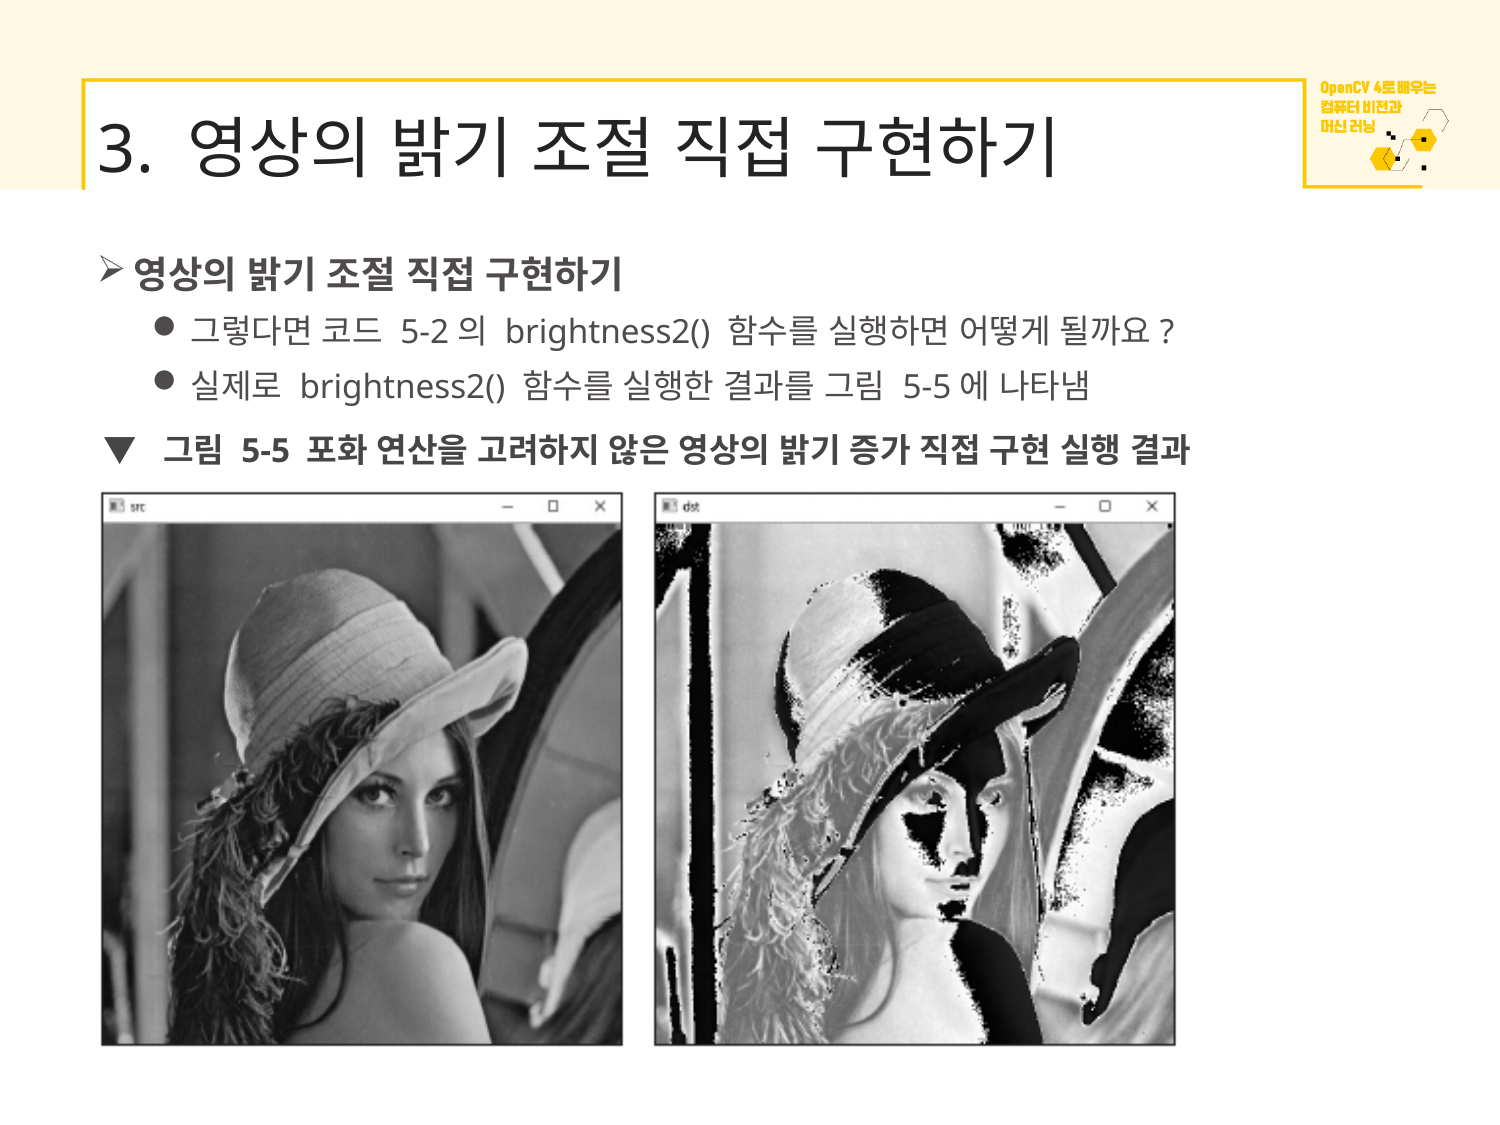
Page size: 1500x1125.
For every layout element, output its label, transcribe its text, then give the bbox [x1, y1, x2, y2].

list 영상의 밝기 조절 직접 구현하기 그렇다면 코드 5-2의 brightness2() 함수를 실행하면 어떻게 될까요? 실제로 brightness2() 함수를 실행한 결과를 그림 5-5에 나타냄 [81, 239, 1412, 1054]
title 3. 영상의 밝기 조절 직접 구현하기 [82, 61, 1413, 193]
picture [0, 0, 1500, 1125]
text_box ▼ 그림 5-5 포화 연산을 고려하지 않은 영상의 밝기 증가 직접 구현 실행 결과 [88, 421, 1415, 487]
